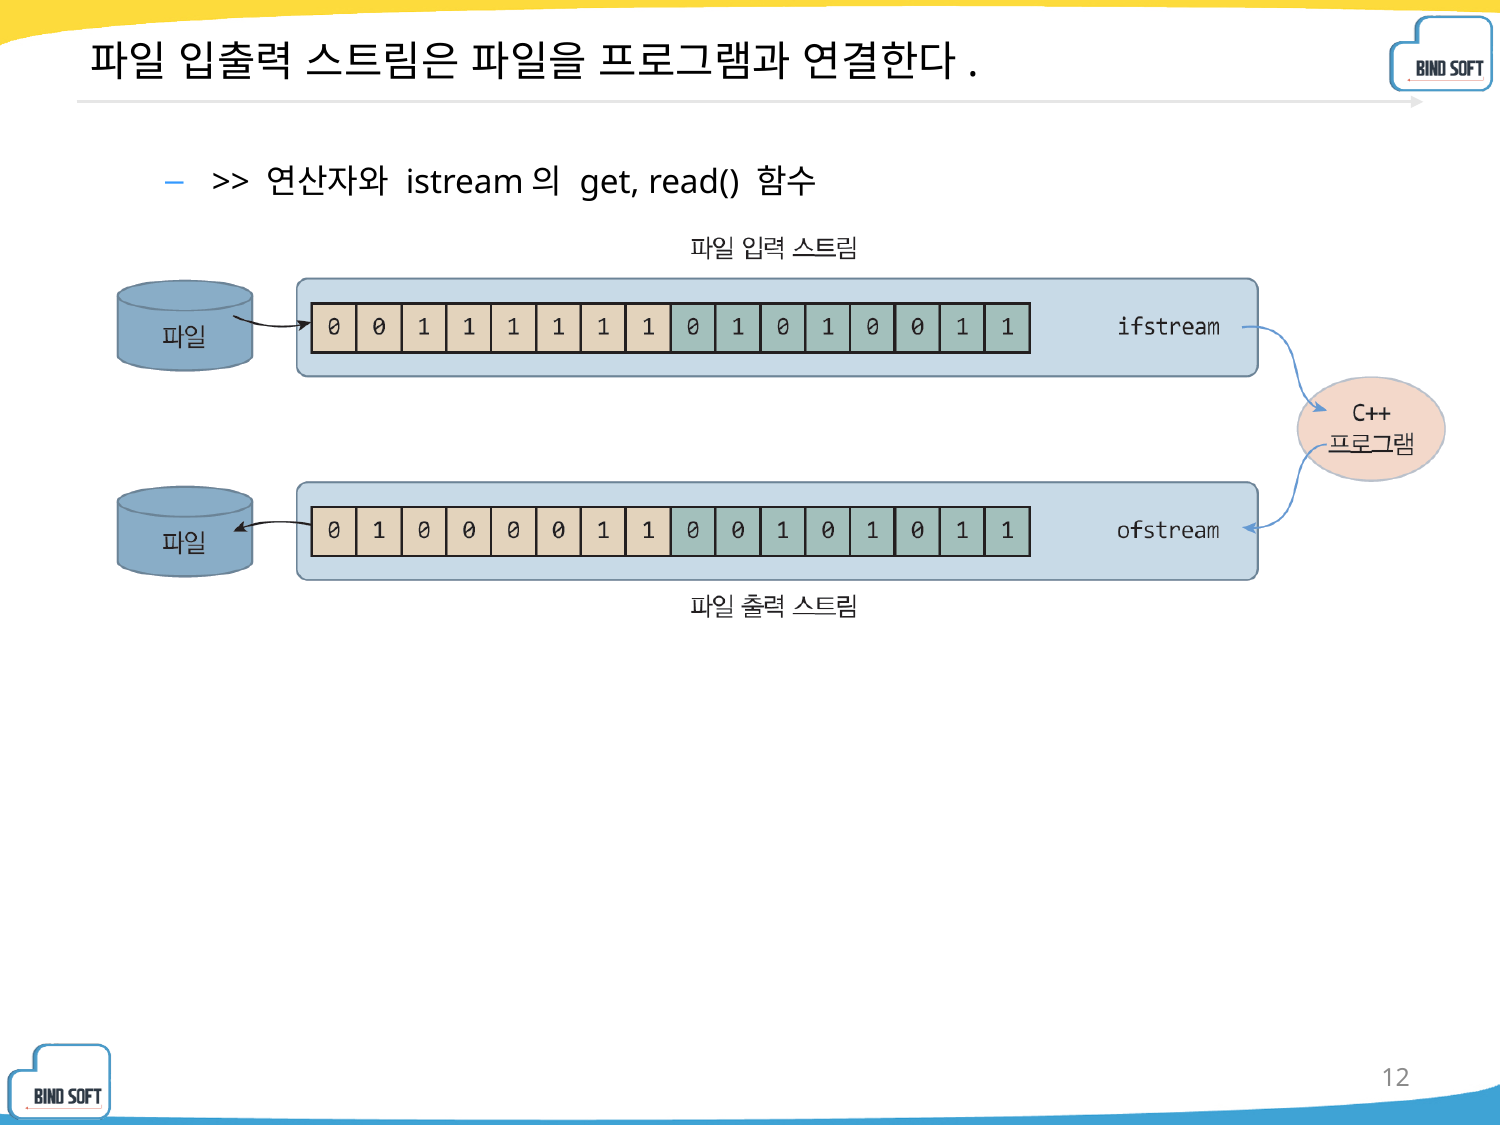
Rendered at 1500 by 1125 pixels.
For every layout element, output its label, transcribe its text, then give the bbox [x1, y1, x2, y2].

slide_number 12 [1074, 1055, 1425, 1103]
list >> 연산자와 istream의 get, read() 함수 연결된 장치로부터 읽는 함수 키보드에 연결되면 키 입력을, 파일에 연결되면 파일에서 입력 << 연산자와 ostream의 put(), write() 함수 연결된 장치에 쓰는 함수 스크린에 연결되면 화면에, 파일에 연결되면 파일에 출력 [75, 152, 1425, 1055]
picture [111, 210, 1455, 637]
picture [0, 1003, 1500, 1125]
title 파일 입출력 스트림은 파일을 프로그램과 연결한다. [75, 11, 1425, 108]
picture [0, 0, 1500, 96]
